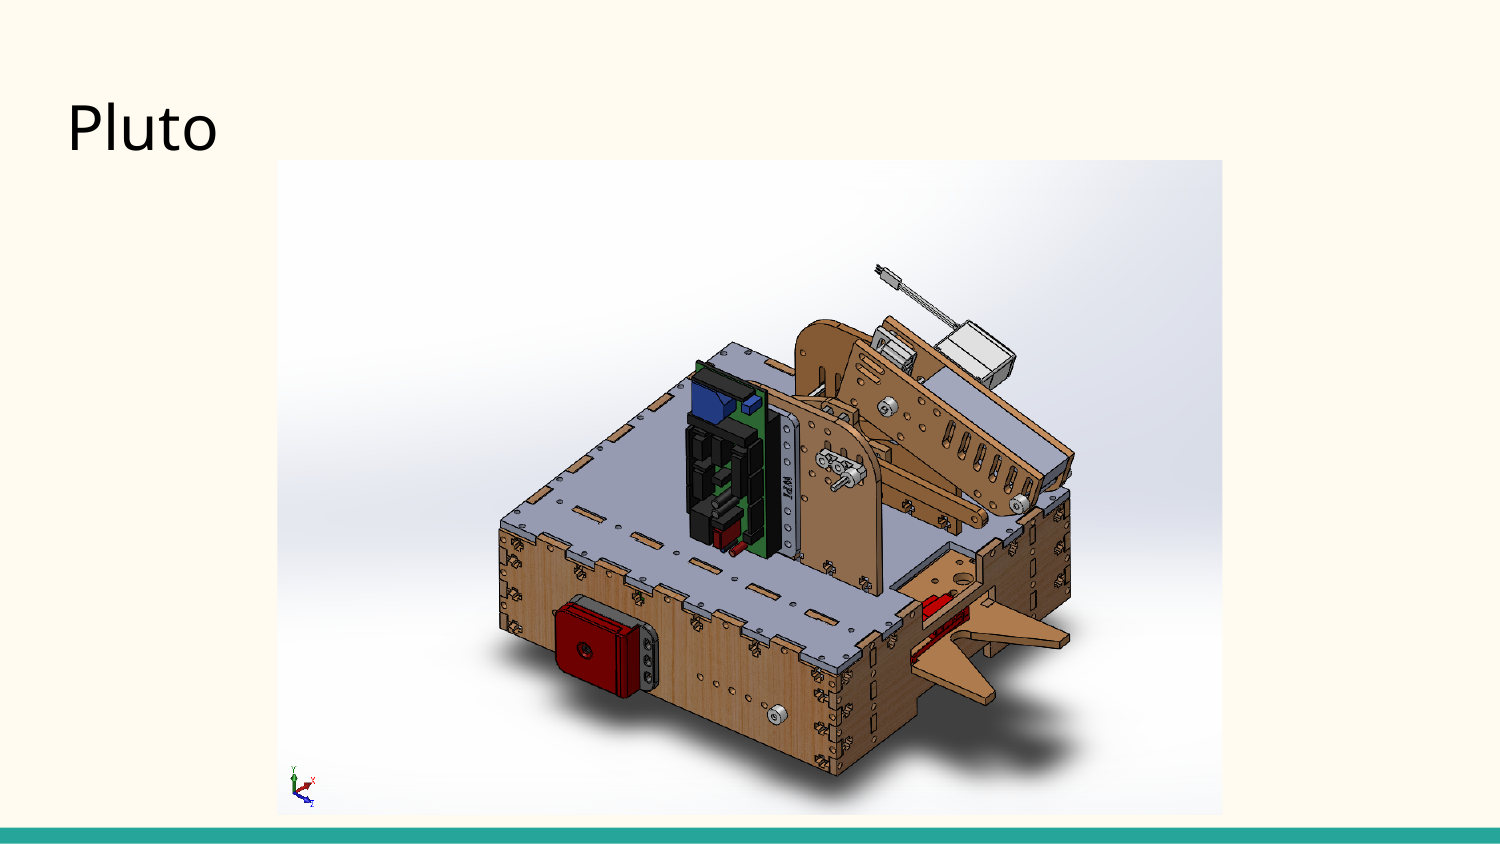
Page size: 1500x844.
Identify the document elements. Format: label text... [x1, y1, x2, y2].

title Pluto [51, 72, 1449, 174]
picture [277, 160, 1223, 815]
